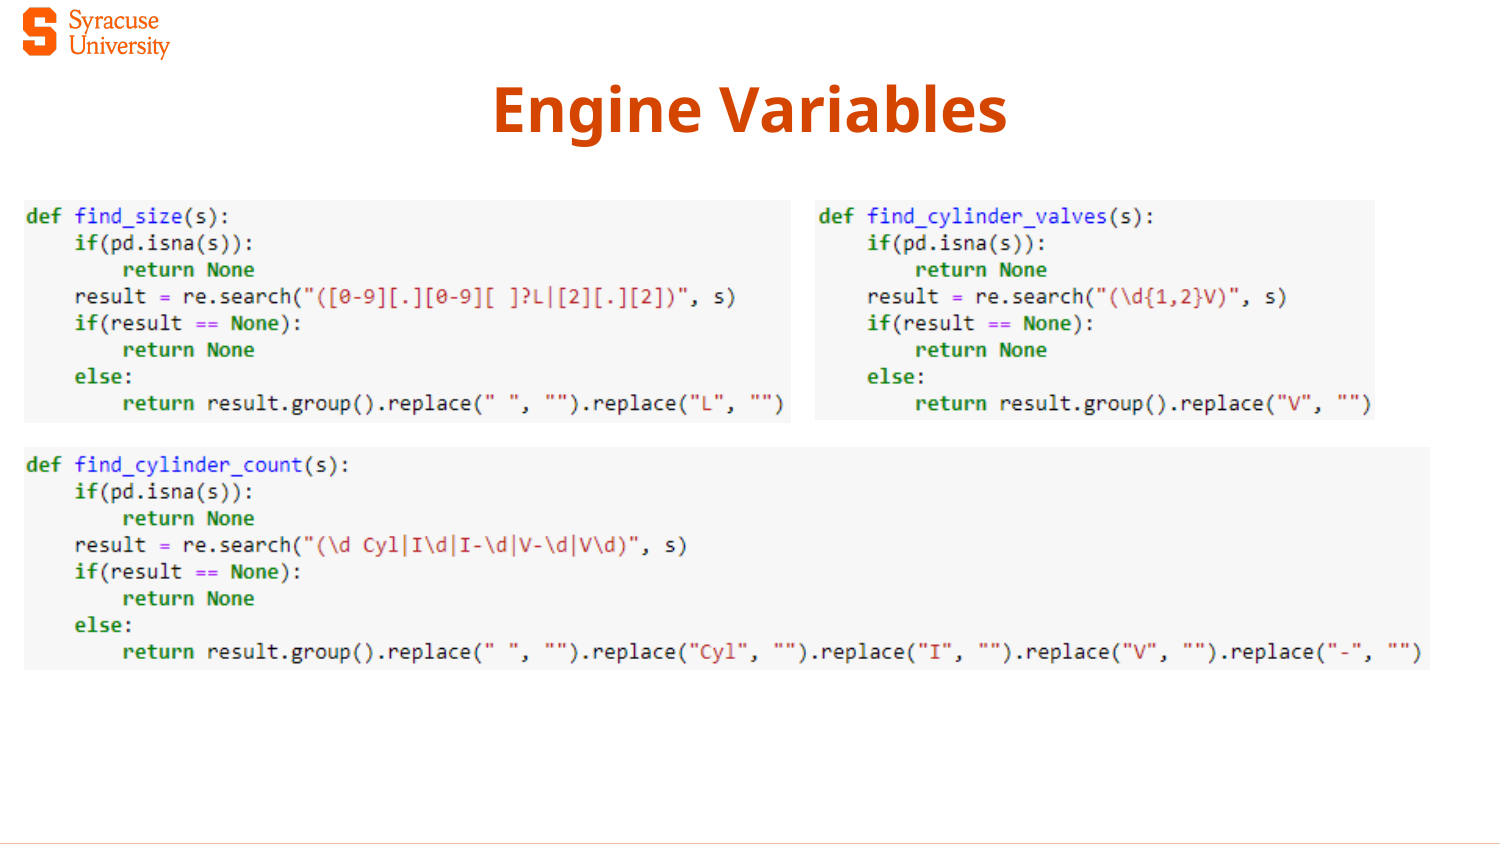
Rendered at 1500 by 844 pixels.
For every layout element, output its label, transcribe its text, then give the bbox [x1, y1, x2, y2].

picture [24, 447, 1430, 670]
picture [23, 7, 170, 61]
title Engine Variables [449, 50, 1051, 176]
picture [24, 200, 791, 423]
picture [815, 200, 1376, 420]
